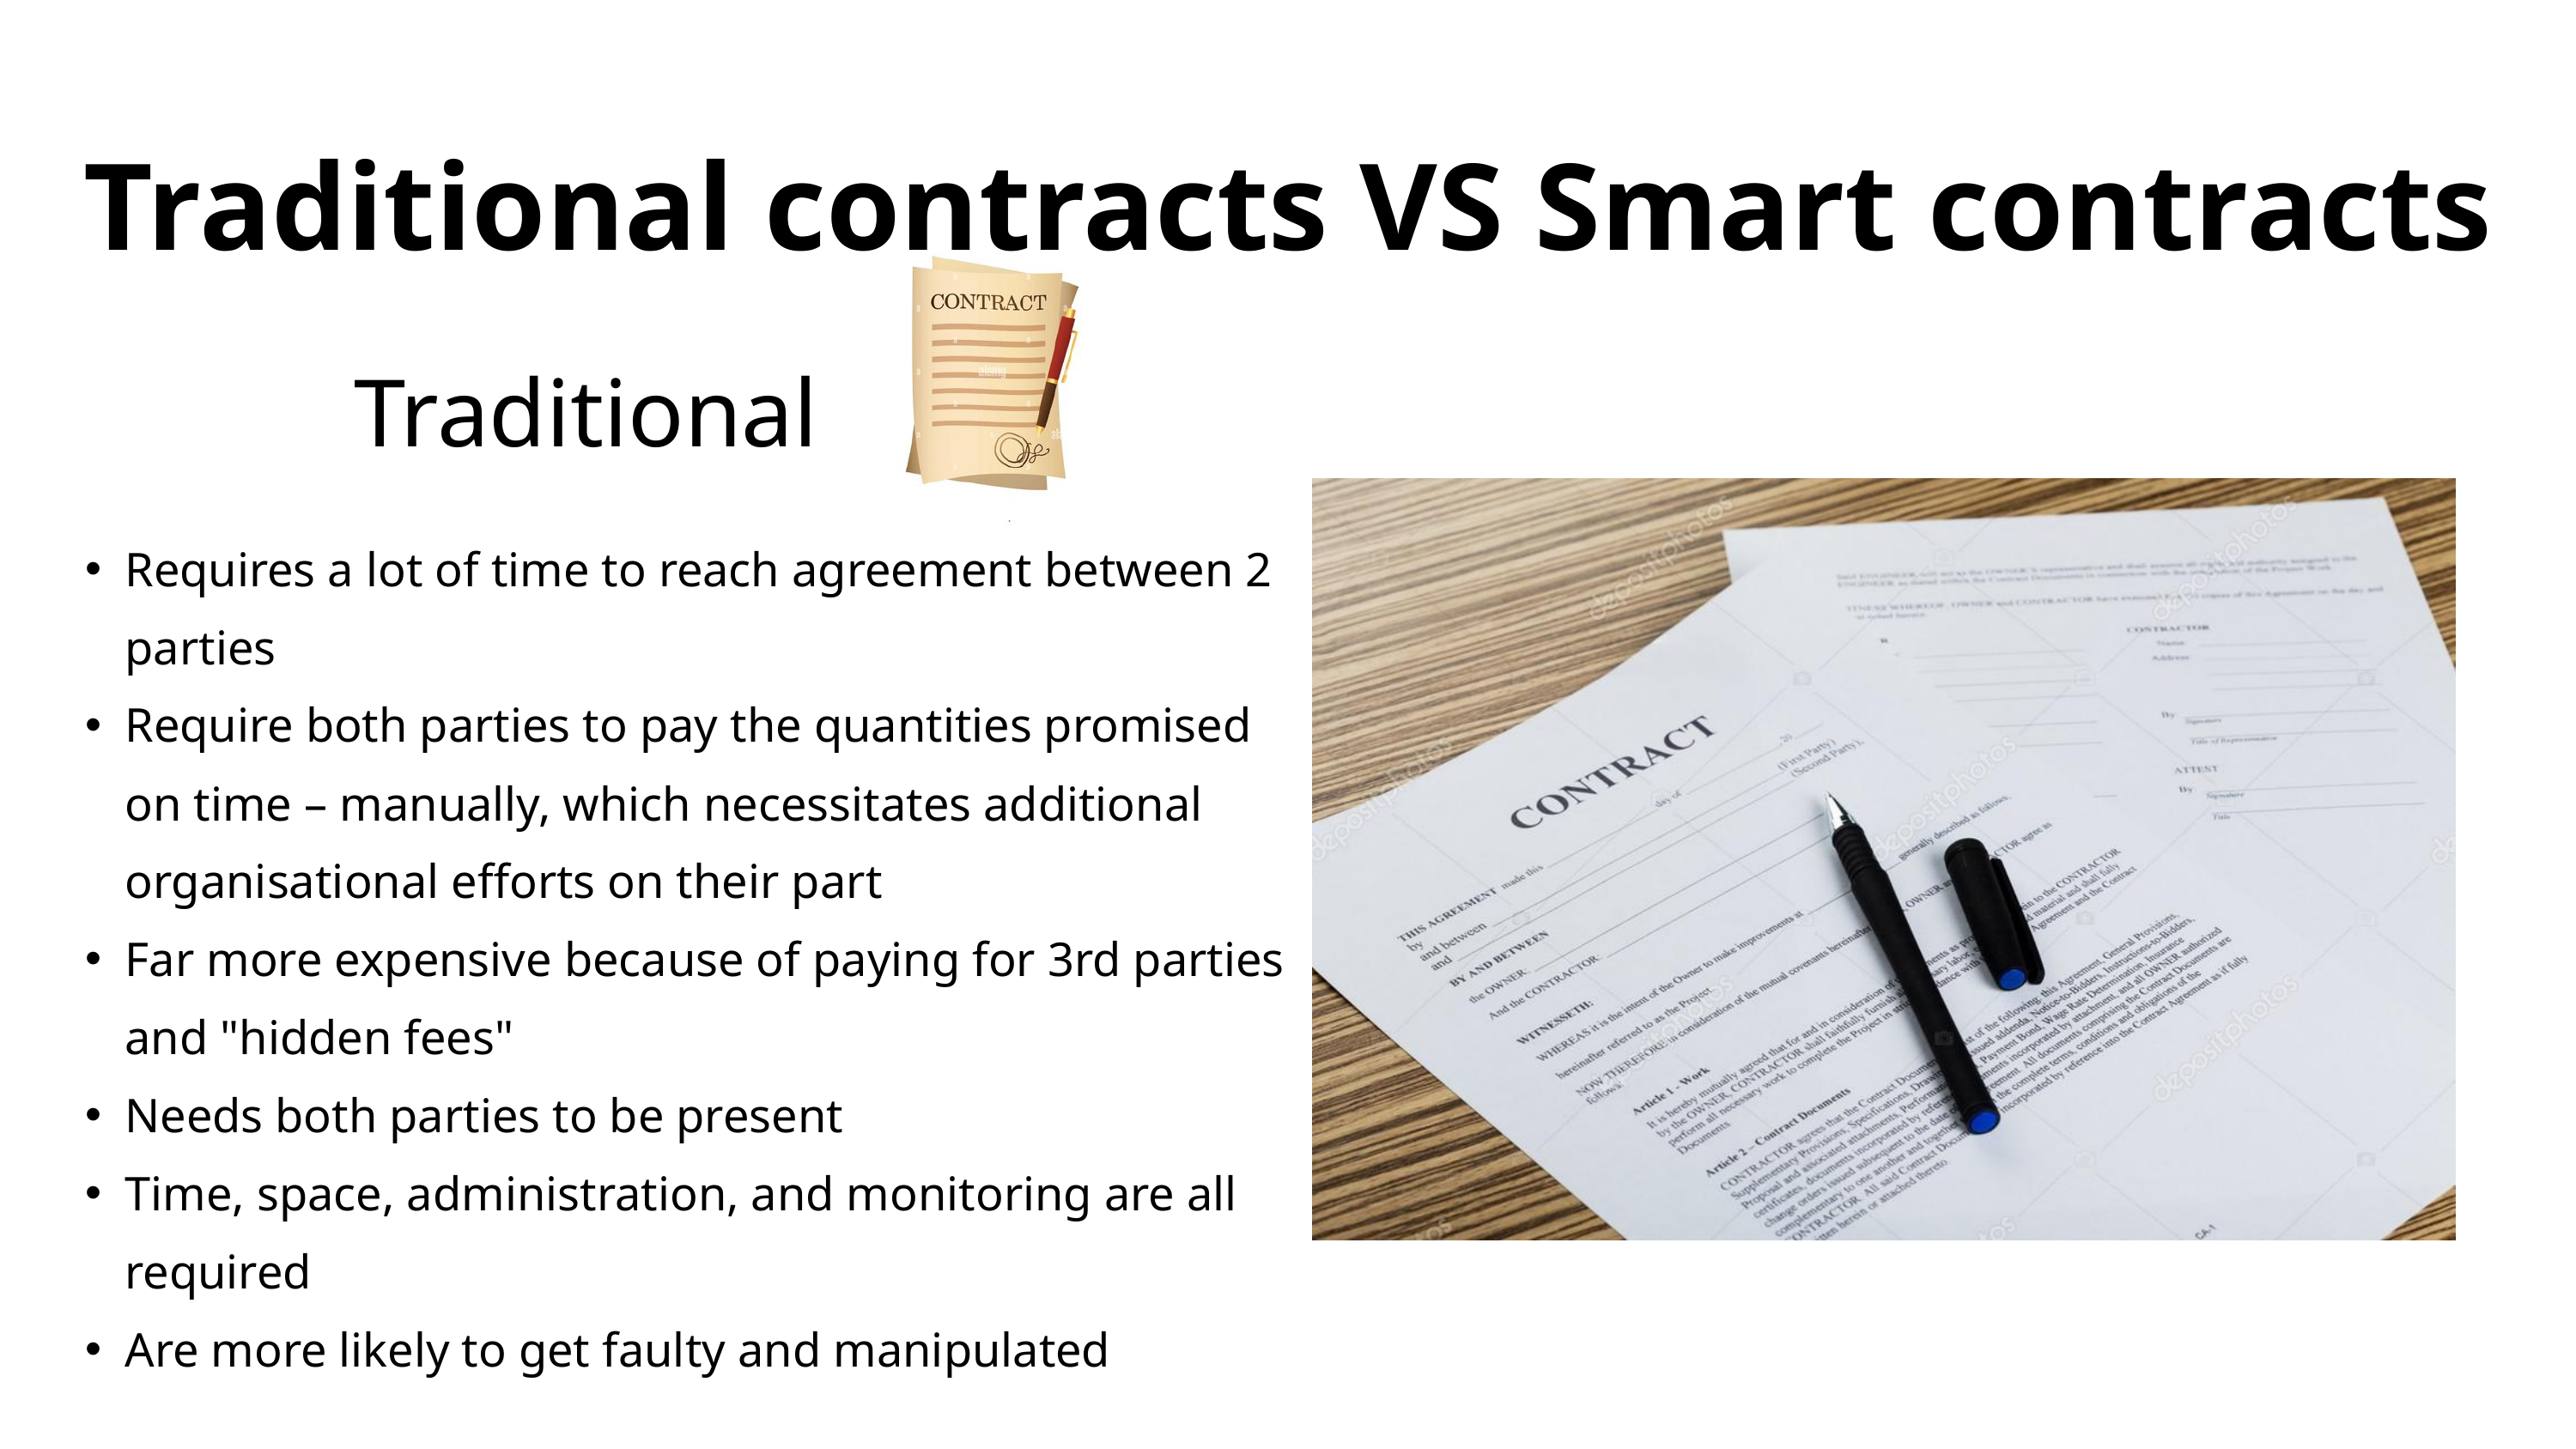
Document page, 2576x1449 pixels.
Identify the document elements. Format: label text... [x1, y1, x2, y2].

text_box Traditional contracts VS Smart contracts [27, 73, 2549, 275]
text_box Traditional [338, 309, 829, 466]
picture [833, 214, 1151, 528]
text_box Requires a lot of time to reach agreement between 2 parties Require both parties to pay the quantities promised on time – manually, which necessitates additional organisational efforts on their part Far more expensive because of paying for 3rd parties and "hidden fees" Needs both parties to be present Time, space, administration, and monitoring are all required Are more likely to get faulty and manipulated [46, 518, 1291, 1449]
picture [1311, 477, 2456, 1240]
